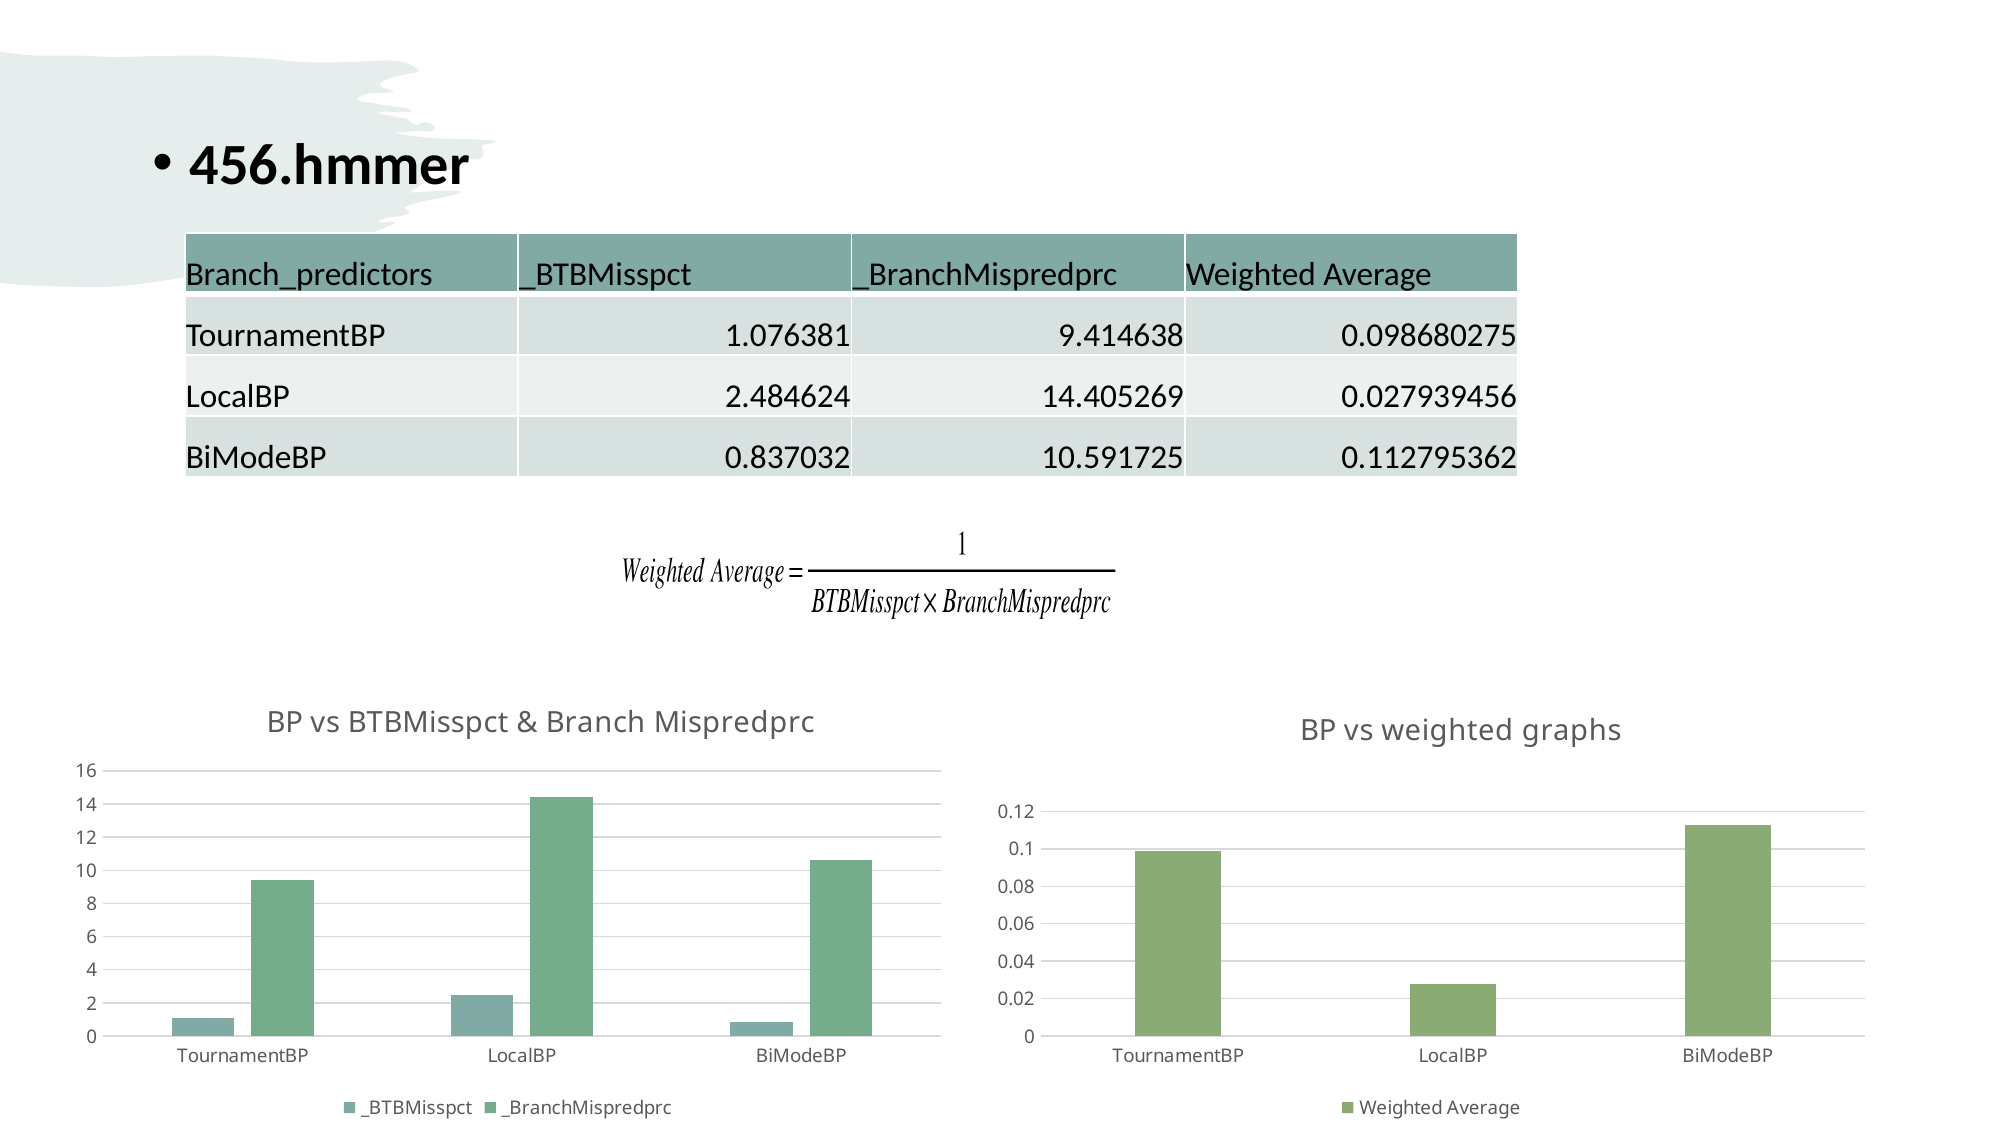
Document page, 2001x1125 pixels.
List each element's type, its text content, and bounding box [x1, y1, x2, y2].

table_cell TournamentBP [186, 297, 517, 354]
table_header _BTBMisspct [519, 234, 851, 291]
table_cell 2.484624 [519, 356, 851, 415]
table_cell 0.027939456 [1186, 356, 1517, 415]
table_cell 1.076381 [519, 297, 851, 354]
table_cell 0.837032 [519, 417, 851, 476]
table_header Weighted Average [1186, 234, 1517, 291]
table_header _BranchMispredprc [852, 234, 1184, 291]
table_cell 9.414638 [852, 297, 1184, 354]
table_cell 10.591725 [852, 417, 1184, 476]
table_cell 14.405269 [852, 356, 1184, 415]
picture [621, 531, 1118, 619]
chart [57, 673, 959, 1125]
table_cell 0.112795362 [1186, 417, 1517, 476]
table_cell 0.098680275 [1186, 297, 1517, 354]
table_header Branch_predictors [186, 234, 517, 291]
table_cell BiModeBP [186, 417, 517, 476]
table_cell LocalBP [186, 356, 517, 415]
chart [979, 673, 1884, 1125]
list 456.hmmer [137, 118, 1863, 1013]
